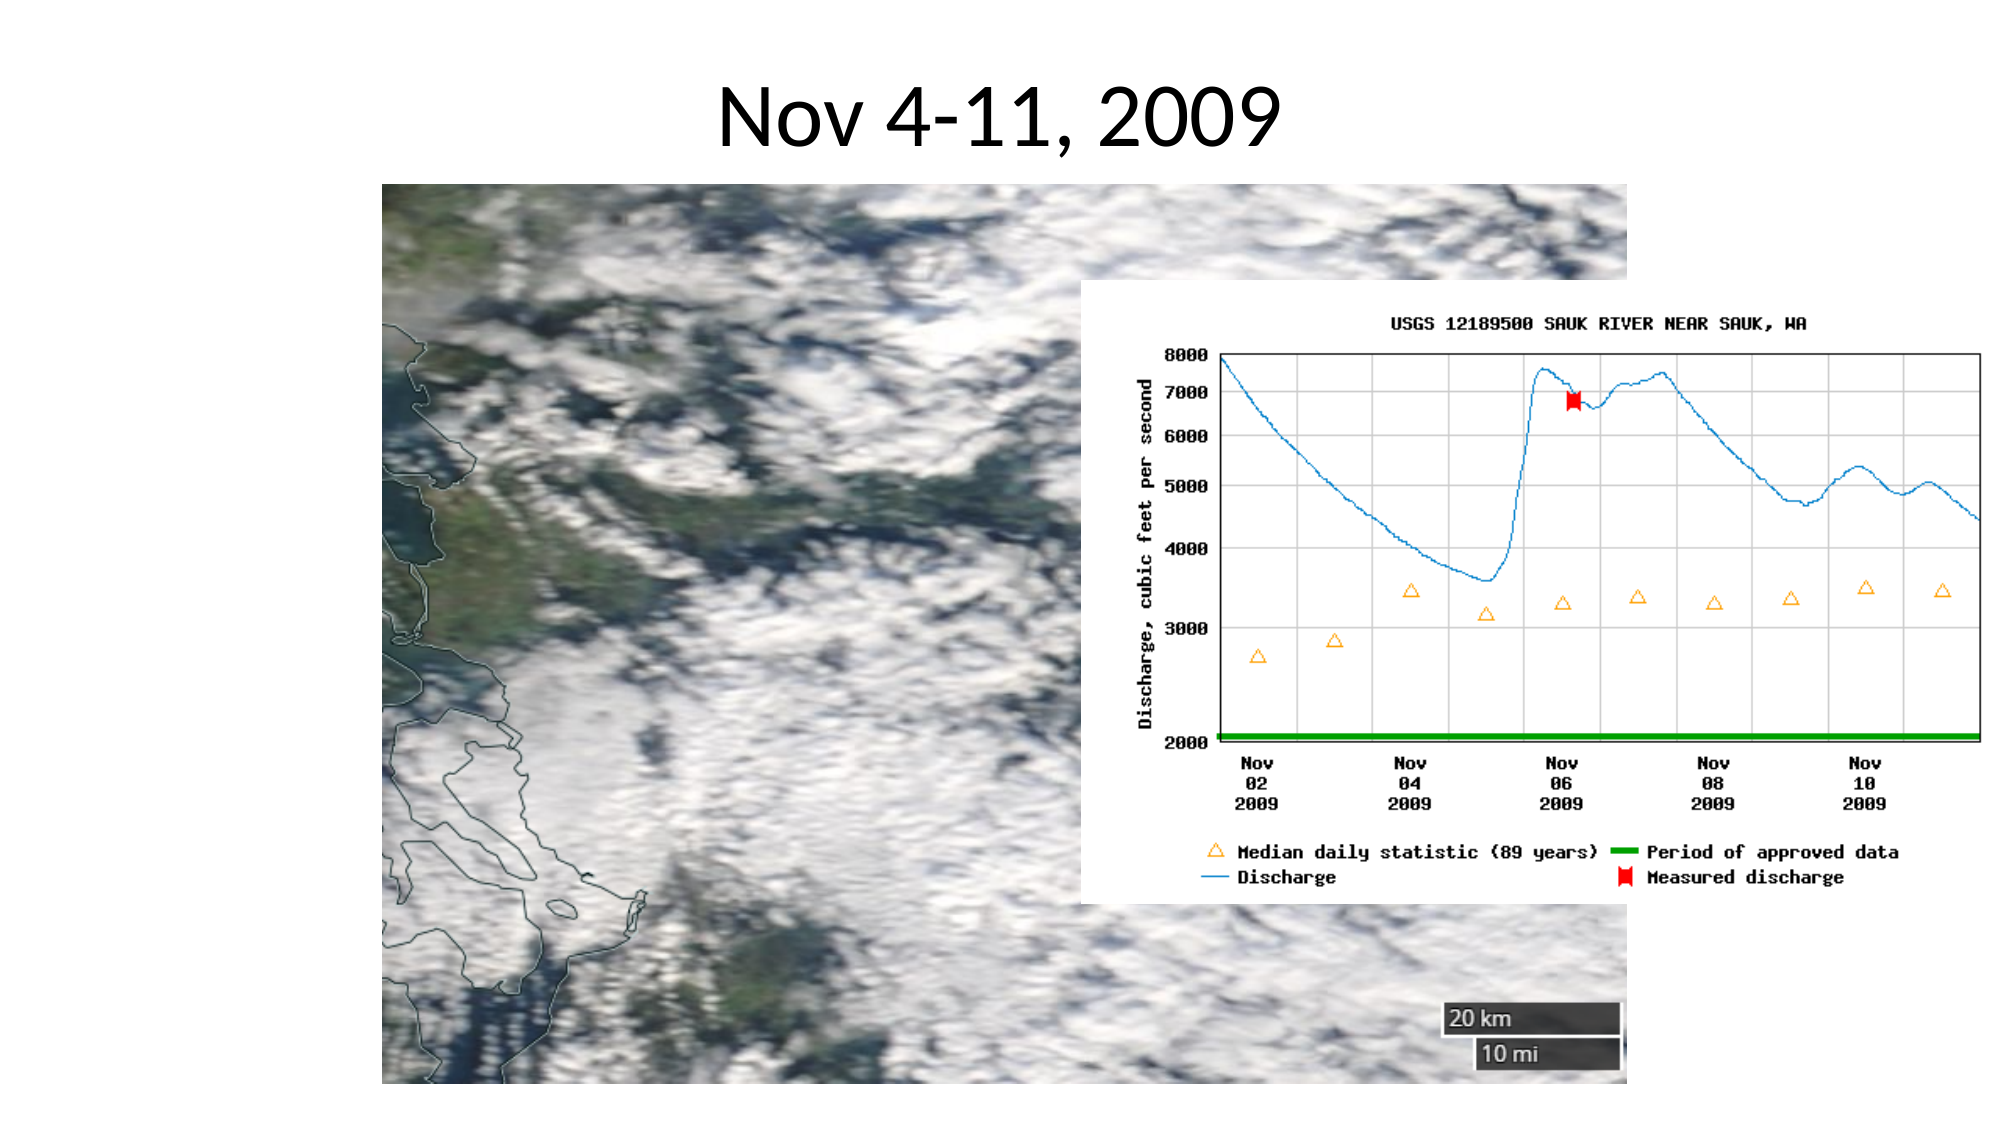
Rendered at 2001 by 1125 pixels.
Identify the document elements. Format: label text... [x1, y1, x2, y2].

subtitle Nov 4-11, 2009 [249, 59, 1750, 185]
picture [382, 184, 2000, 1084]
